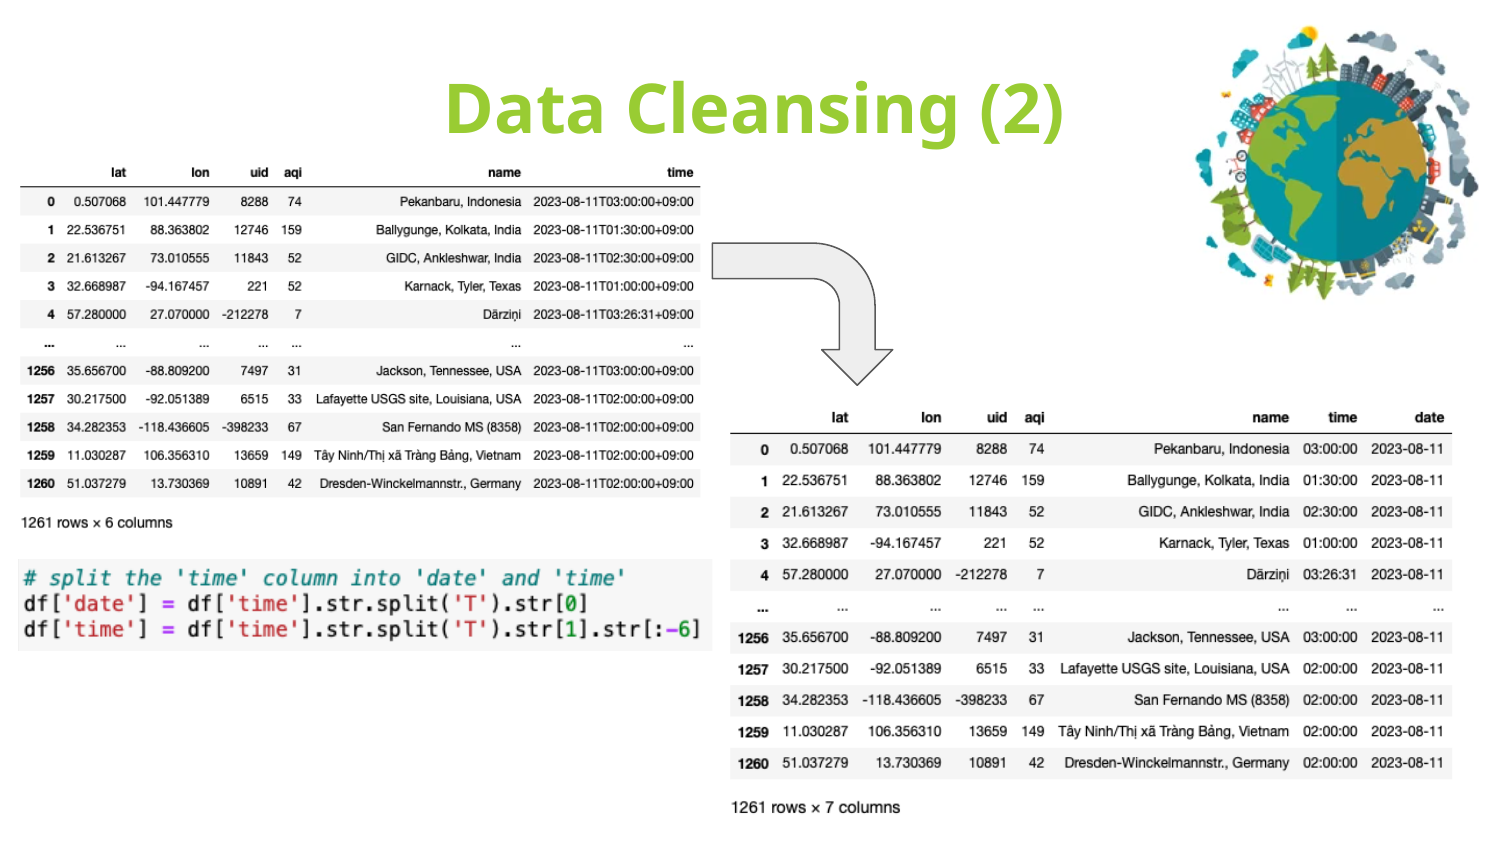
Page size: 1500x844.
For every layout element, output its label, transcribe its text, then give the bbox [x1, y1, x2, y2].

text_box Data Cleansing (2) [127, 50, 1174, 180]
picture [18, 559, 713, 651]
picture [1179, 0, 1500, 328]
picture [727, 404, 1487, 827]
text_box [722, 243, 893, 386]
picture [14, 156, 717, 536]
